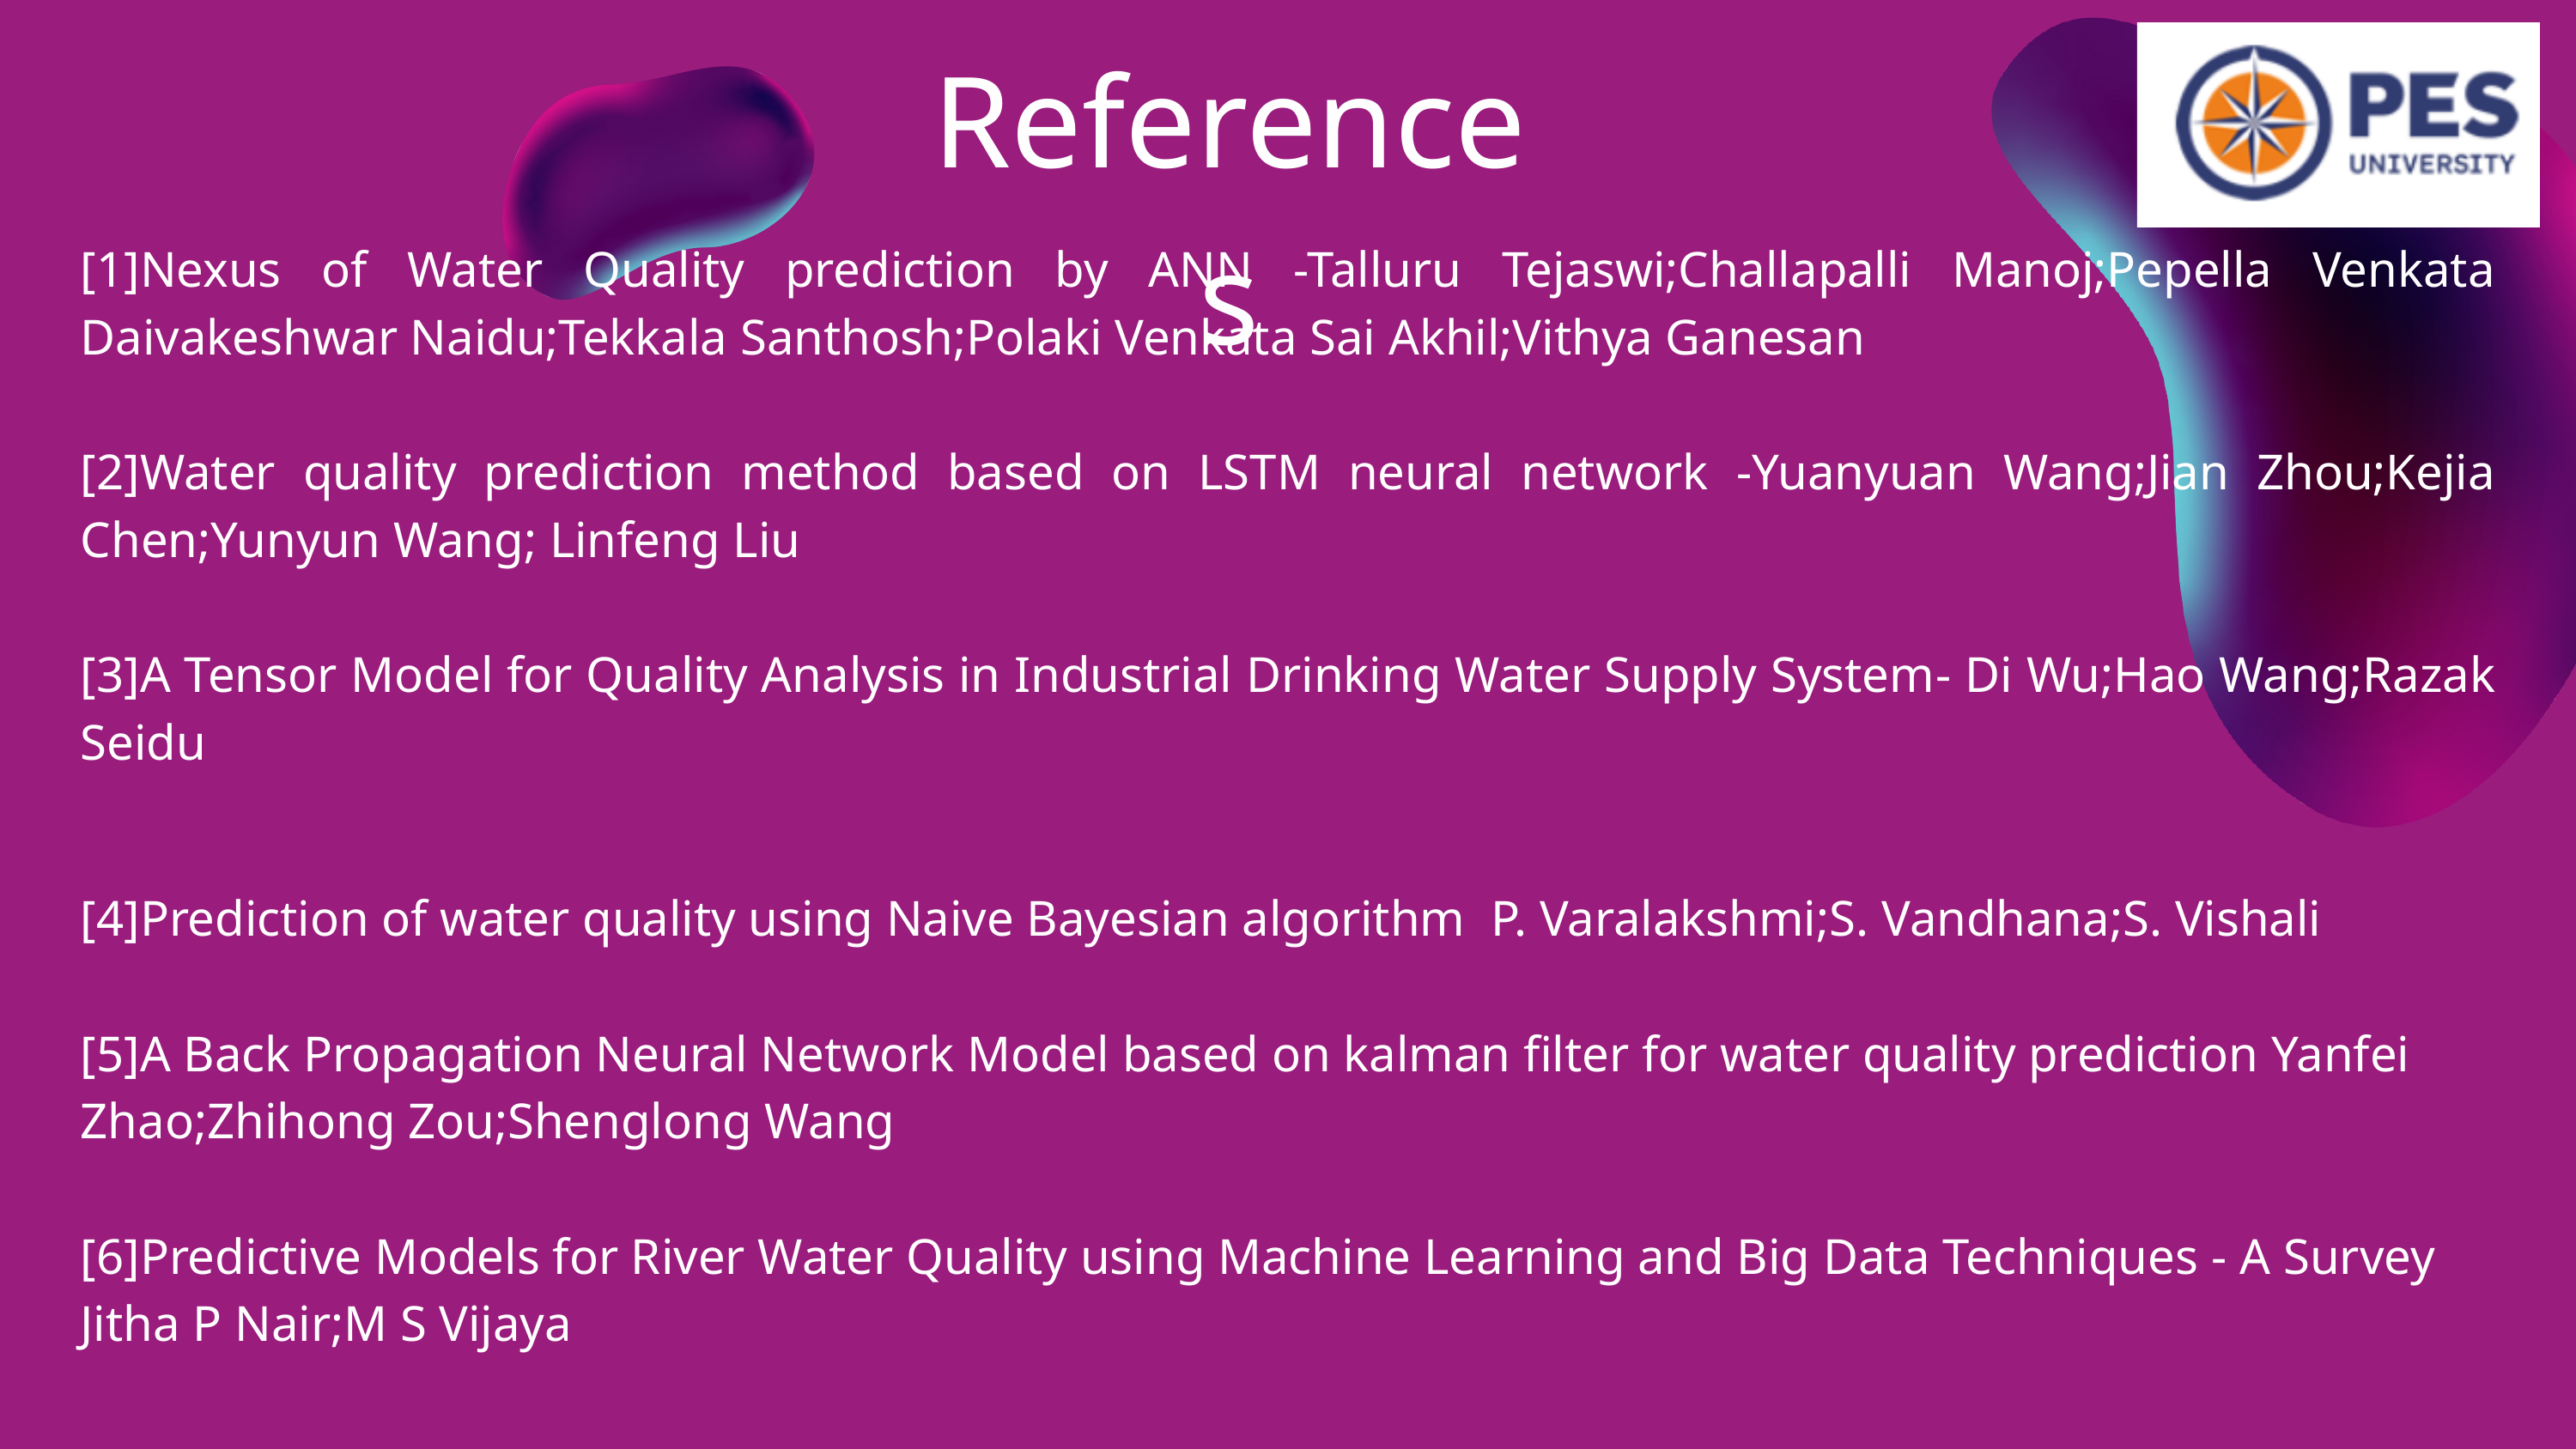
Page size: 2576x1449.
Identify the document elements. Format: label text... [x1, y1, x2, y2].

text_box [4]Prediction of water quality using Naive Bayesian algorithm P. Varalakshmi;S. Vandhana;S. Vishali [5]A Back Propagation Neural Network Model based on kalman filter for water quality prediction Yanfei Zhao;Zhihong Zou;Shenglong Wang [6]Predictive Models for River Water Quality using Machine Learning and Big Data Techniques - A Survey Jitha P Nair;M S Vijaya [80, 878, 2495, 1449]
text_box [1]Nexus of Water Quality prediction by ANN -Talluru Tejaswi;Challapalli Manoj;Pepella Venkata Daivakeshwar Naidu;Tekkala Santhosh;Polaki Venkata Sai Akhil;Vithya Ganesan [2]Water quality prediction method based on LSTM neural network -Yuanyuan Wang;Jian Zhou;Kejia Chen;Yunyun Wang; Linfeng Liu [3]A Tensor Model for Quality Analysis in Industrial Drinking Water Supply System- Di Wu;Hao Wang;Razak Seidu [80, 228, 1933, 770]
picture [1901, 0, 2576, 878]
text_box References [924, 17, 1535, 228]
picture [484, 0, 841, 324]
